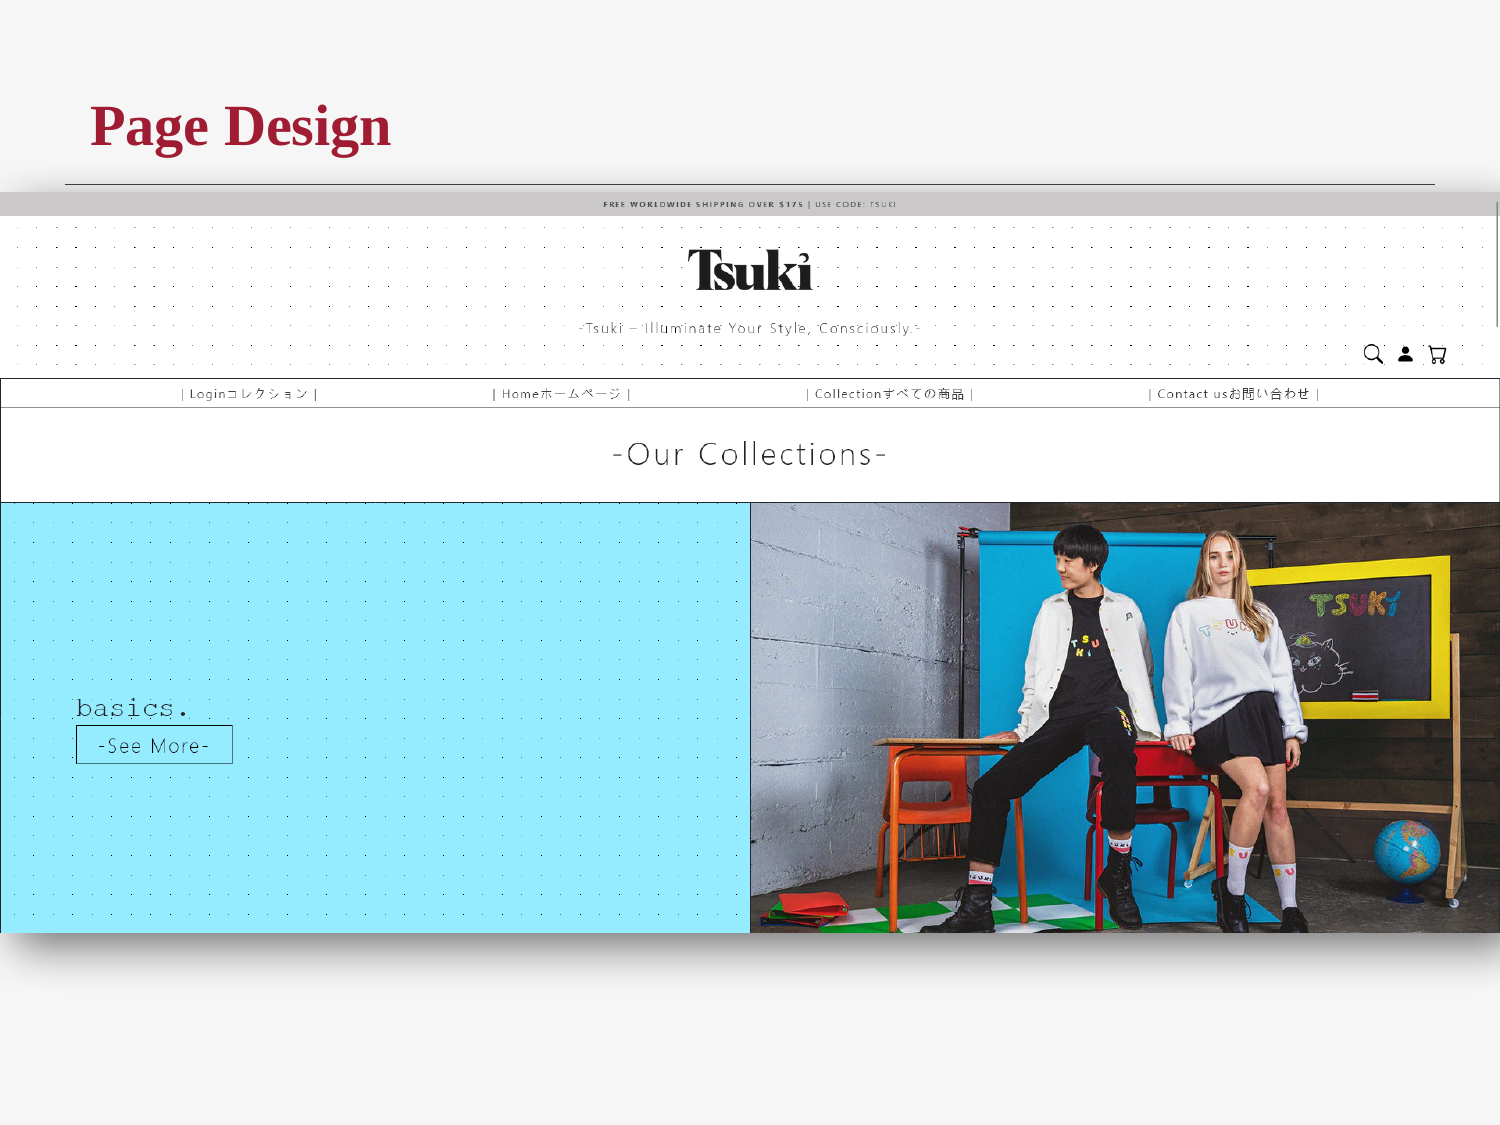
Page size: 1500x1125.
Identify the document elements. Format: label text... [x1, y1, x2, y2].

title Page Design [12, 42, 500, 182]
picture [0, 192, 1500, 1125]
